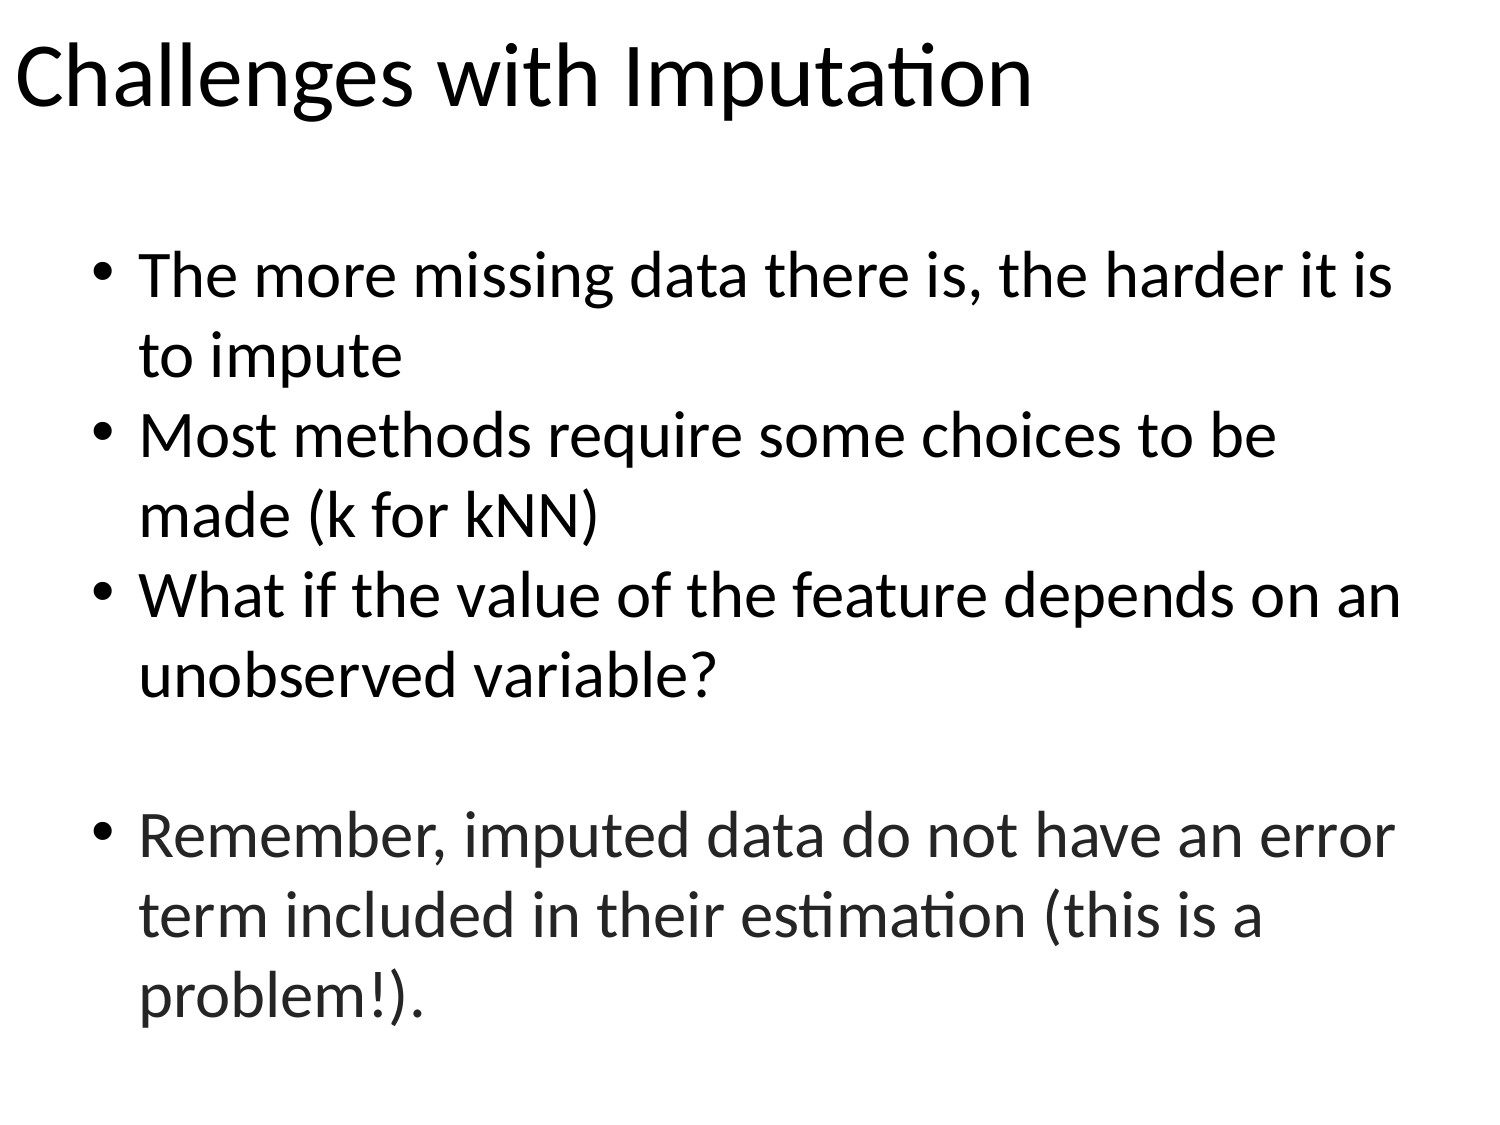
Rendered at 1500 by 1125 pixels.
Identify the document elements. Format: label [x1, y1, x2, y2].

list [75, 215, 1425, 1036]
title [0, 0, 1425, 188]
